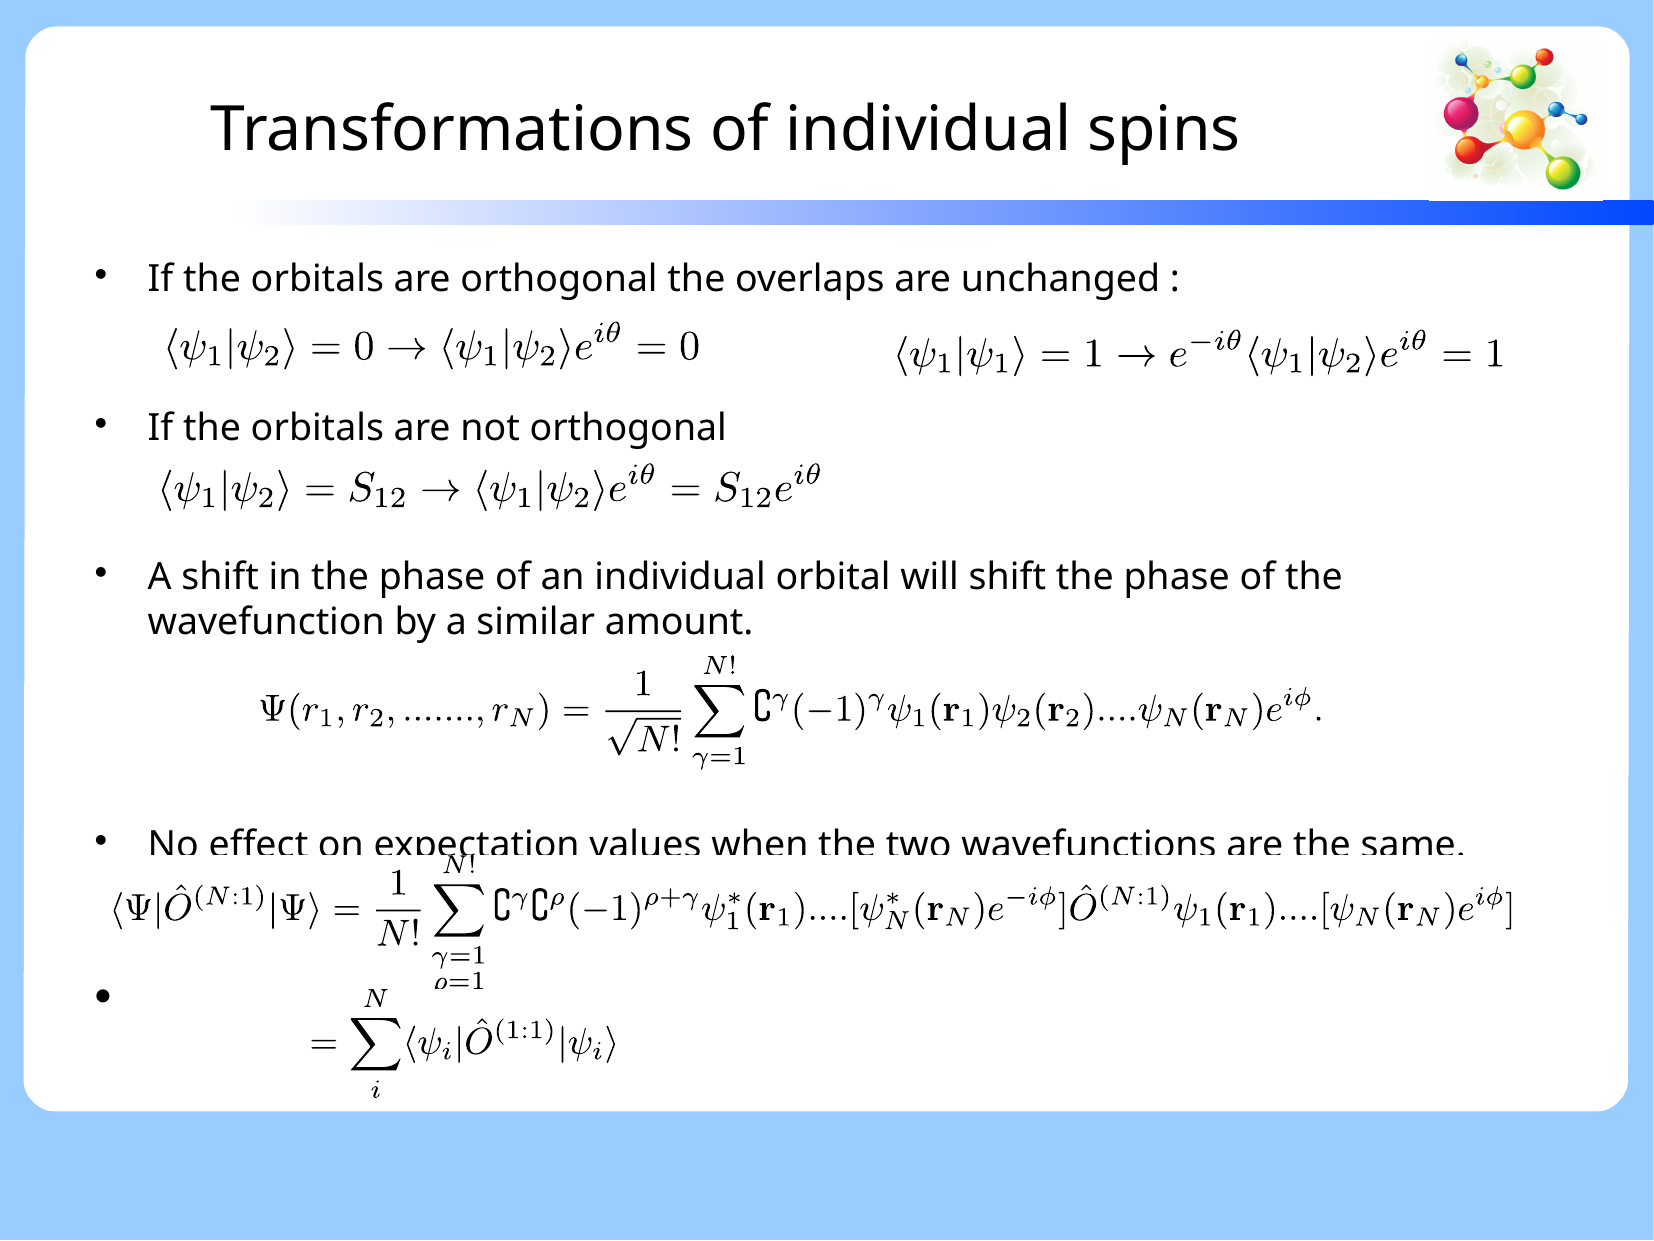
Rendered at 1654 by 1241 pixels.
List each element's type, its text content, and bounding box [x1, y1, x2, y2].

text_box [157, 463, 822, 512]
text_box [1252, 692, 1262, 731]
text_box [640, 463, 655, 485]
text_box [806, 463, 820, 485]
text_box [538, 692, 548, 731]
text_box [759, 903, 775, 920]
text_box [794, 692, 804, 731]
text_box [443, 855, 467, 874]
text_box [892, 329, 1506, 377]
text_box [113, 891, 122, 930]
text_box [682, 892, 698, 911]
text_box [1290, 353, 1302, 373]
text_box [608, 718, 637, 756]
text_box [1261, 338, 1287, 375]
text_box [284, 327, 294, 370]
text_box [474, 946, 485, 964]
text_box [161, 469, 172, 512]
text_box [956, 201, 961, 224]
text_box [703, 656, 728, 674]
text_box [512, 892, 528, 911]
text_box [278, 469, 288, 512]
text_box [433, 884, 484, 937]
text_box [939, 353, 950, 373]
text_box [1398, 903, 1414, 920]
text_box [927, 903, 943, 920]
text_box [1217, 891, 1227, 930]
text_box [741, 487, 753, 508]
text_box [376, 487, 387, 508]
text_box [606, 321, 620, 343]
text_box [466, 1027, 492, 1055]
text_box [594, 469, 604, 512]
text_box If the orbitals are orthogonal the overlaps are unchanged : If the orbitals are not orthogonal A shift in the phase of an individual orbital will shift the phase of the wavefunction by a similar amount. No effect on expectation values when the two wavefunctions are the same. [76, 253, 1565, 1075]
text_box [364, 989, 388, 1008]
text_box [388, 716, 394, 728]
text_box [1086, 339, 1101, 367]
text_box [887, 892, 898, 904]
text_box [1014, 335, 1024, 377]
text_box [231, 471, 257, 510]
text_box [1070, 893, 1097, 921]
text_box [638, 725, 670, 752]
text_box [391, 487, 405, 508]
text_box [979, 692, 988, 731]
text_box [1248, 335, 1259, 377]
text_box [1111, 886, 1135, 905]
text_box [1265, 891, 1274, 930]
text_box [1227, 329, 1241, 350]
text_box [910, 338, 936, 375]
text_box [560, 327, 570, 370]
text_box [531, 1020, 542, 1039]
text_box [162, 321, 701, 370]
text_box [1058, 891, 1065, 930]
text_box [963, 708, 973, 727]
text_box [1193, 692, 1203, 731]
text_box [1017, 708, 1030, 727]
text_box [432, 951, 448, 970]
text_box [628, 470, 638, 485]
text_box [860, 893, 884, 928]
text_box [541, 345, 555, 366]
text_box [575, 487, 589, 508]
text_box [887, 694, 911, 729]
text_box [510, 708, 534, 727]
text_box [1174, 893, 1197, 928]
text_box [422, 479, 460, 502]
text_box [519, 487, 530, 508]
text_box [496, 1018, 504, 1045]
text_box [568, 1027, 592, 1062]
text_box [259, 487, 273, 508]
text_box [1475, 892, 1484, 905]
text_box [1330, 893, 1354, 928]
text_box [456, 330, 482, 368]
text_box [350, 1018, 401, 1071]
text_box [209, 345, 221, 366]
text_box [794, 891, 804, 930]
text_box [1365, 335, 1375, 377]
text_box [1028, 892, 1038, 905]
text_box [1458, 903, 1474, 921]
text_box [1161, 884, 1169, 912]
text_box [392, 869, 405, 895]
text_box [1100, 884, 1108, 912]
text_box [478, 716, 483, 728]
text_box [630, 891, 640, 930]
text_box [477, 469, 487, 512]
text_box [513, 330, 539, 368]
text_box [660, 888, 681, 908]
text_box [734, 746, 745, 765]
text_box [203, 487, 215, 508]
text_box [594, 329, 604, 343]
text_box [1215, 337, 1225, 351]
text_box [853, 891, 859, 930]
text_box [837, 695, 851, 721]
text_box [418, 1027, 441, 1062]
text_box [290, 692, 300, 731]
text_box [897, 335, 907, 377]
text_box [1138, 694, 1162, 729]
text_box [545, 1018, 553, 1045]
text_box [309, 891, 318, 930]
text_box [728, 892, 740, 904]
text_box [775, 482, 792, 502]
text_box [1381, 348, 1398, 367]
text_box [637, 670, 650, 696]
text_box [550, 892, 564, 911]
text_box [609, 482, 626, 502]
text_box [868, 693, 884, 711]
text_box [258, 655, 1324, 770]
text_box [794, 470, 804, 485]
text_box [1355, 907, 1380, 926]
text_box [855, 692, 865, 731]
text_box [406, 1025, 416, 1064]
text_box [1048, 703, 1064, 721]
table_cell 8.0 [873, 201, 877, 224]
text_box [606, 1025, 615, 1064]
text_box [377, 919, 410, 946]
text_box [370, 708, 383, 727]
text_box [694, 685, 745, 738]
text_box [167, 327, 177, 370]
text_box [470, 854, 474, 869]
text_box [1318, 338, 1345, 375]
text_box [321, 708, 332, 727]
text_box [673, 724, 678, 745]
text_box [485, 345, 496, 366]
text_box [165, 893, 192, 921]
text_box [570, 891, 580, 930]
text_box [702, 893, 725, 928]
text_box [613, 894, 626, 920]
text_box [974, 891, 984, 930]
text_box [1295, 686, 1311, 711]
text_box [1346, 353, 1360, 373]
text_box [1206, 703, 1222, 721]
text_box [772, 693, 788, 711]
text_box [1170, 348, 1187, 367]
text_box [755, 688, 770, 722]
text_box [1488, 339, 1503, 367]
text_box [494, 888, 510, 921]
text_box [309, 989, 620, 1098]
text_box [1416, 907, 1440, 926]
text_box [1083, 692, 1093, 731]
text_box [757, 487, 771, 508]
text_box [1224, 708, 1248, 727]
text_box [967, 338, 993, 375]
text_box [680, 331, 699, 361]
text_box [1036, 692, 1046, 731]
text_box [492, 704, 508, 722]
text_box [644, 892, 659, 911]
text_box [265, 345, 279, 366]
text_box [1200, 908, 1210, 926]
text_box [747, 891, 757, 930]
text_box Transformations of individual spins [82, 49, 1370, 201]
text_box [473, 971, 484, 989]
picture [1428, 35, 1603, 201]
text_box [242, 887, 253, 905]
text_box [126, 894, 151, 920]
text_box [237, 330, 263, 368]
text_box [280, 894, 306, 920]
text_box [945, 907, 970, 926]
text_box [885, 911, 909, 930]
text_box [778, 908, 789, 926]
text_box [728, 911, 738, 930]
text_box [195, 884, 203, 912]
text_box [1163, 708, 1188, 727]
text_box [256, 884, 264, 912]
text_box [349, 471, 375, 502]
text_box [490, 471, 516, 510]
text_box [1385, 891, 1395, 930]
text_box [443, 327, 453, 370]
text_box [943, 703, 960, 721]
text_box [371, 1086, 380, 1099]
text_box [1230, 903, 1246, 920]
text_box [413, 918, 418, 939]
text_box [547, 471, 573, 510]
text_box [992, 694, 1016, 729]
text_box [1267, 704, 1282, 722]
text_box [508, 1020, 518, 1039]
text_box [434, 977, 448, 989]
text_box [1040, 886, 1056, 910]
text_box [1444, 891, 1454, 930]
text_box [206, 886, 230, 905]
text_box [914, 708, 924, 727]
text_box [931, 692, 941, 731]
text_box [593, 1047, 602, 1060]
text_box [353, 704, 369, 722]
text_box [388, 337, 426, 360]
text_box [355, 331, 373, 361]
text_box [1487, 886, 1503, 910]
table_cell 9.41 [790, 201, 794, 224]
text_box [442, 1047, 451, 1060]
text_box [715, 471, 741, 502]
text_box [176, 884, 187, 891]
text_box [996, 353, 1008, 373]
text_box [1066, 708, 1079, 727]
text_box [988, 903, 1004, 921]
text_box [1249, 908, 1259, 926]
text_box [260, 695, 286, 721]
text_box [174, 471, 200, 510]
text_box [1506, 891, 1512, 930]
text_box [1284, 693, 1293, 706]
text_box [1117, 345, 1155, 367]
text_box [731, 655, 735, 669]
text_box [532, 888, 548, 921]
text_box [1412, 329, 1426, 350]
text_box [109, 855, 1516, 995]
text_box [302, 704, 319, 722]
text_box [915, 891, 925, 930]
text_box [1400, 337, 1410, 351]
text_box [1323, 891, 1329, 930]
text_box [575, 340, 592, 360]
text_box [338, 716, 344, 728]
text_box [1147, 887, 1158, 905]
text_box [692, 752, 708, 770]
text_box [180, 330, 206, 368]
